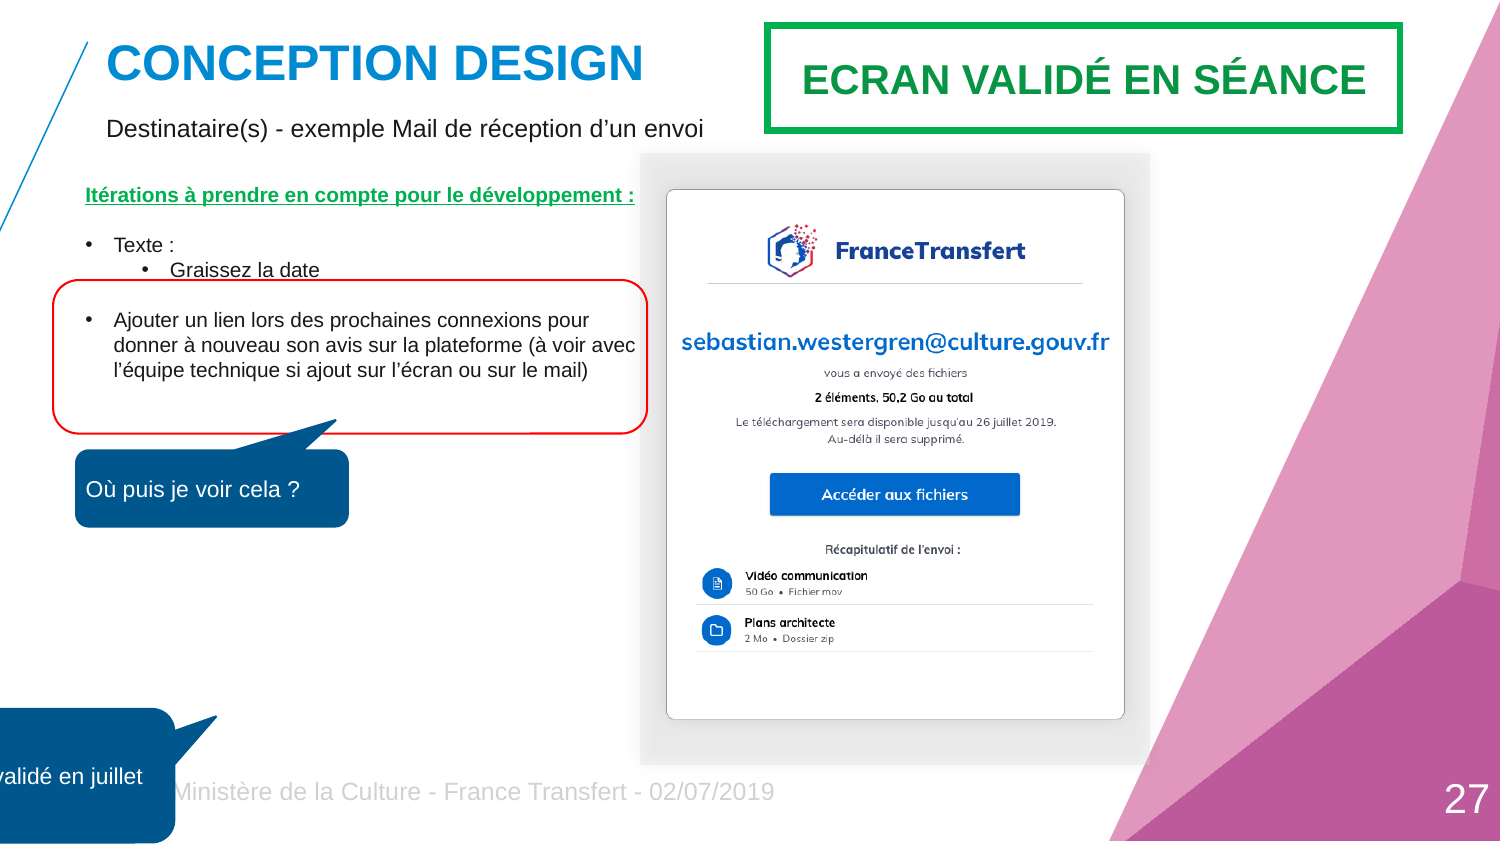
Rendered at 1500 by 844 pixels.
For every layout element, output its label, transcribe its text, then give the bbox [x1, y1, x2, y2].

text_box Itérations à prendre en compte pour le développement : Texte : Graissez la date Ajouter un lien lors des prochaines connexions pour donner à nouveau son avis sur la plateforme (à voir avec l’équipe technique si ajout sur l’écran ou sur le mail) [79, 181, 640, 285]
text_box ECRAN VALIDÉ EN SÉANCE [796, 52, 1374, 103]
text_box [766, 25, 1401, 132]
text_box Destinataire(s) - exemple Mail de réception d’un envoi [100, 112, 1109, 143]
text_box Design validé en juillet [0, 707, 218, 844]
title CONCEPTION DESIGN [100, 36, 766, 92]
picture [0, 0, 1500, 844]
text_box Où puis je voir cela ? [75, 419, 349, 528]
footer Ministère de la Culture - France Transfert - 02/07/2019 [176, 775, 1111, 806]
text_box [52, 279, 640, 435]
